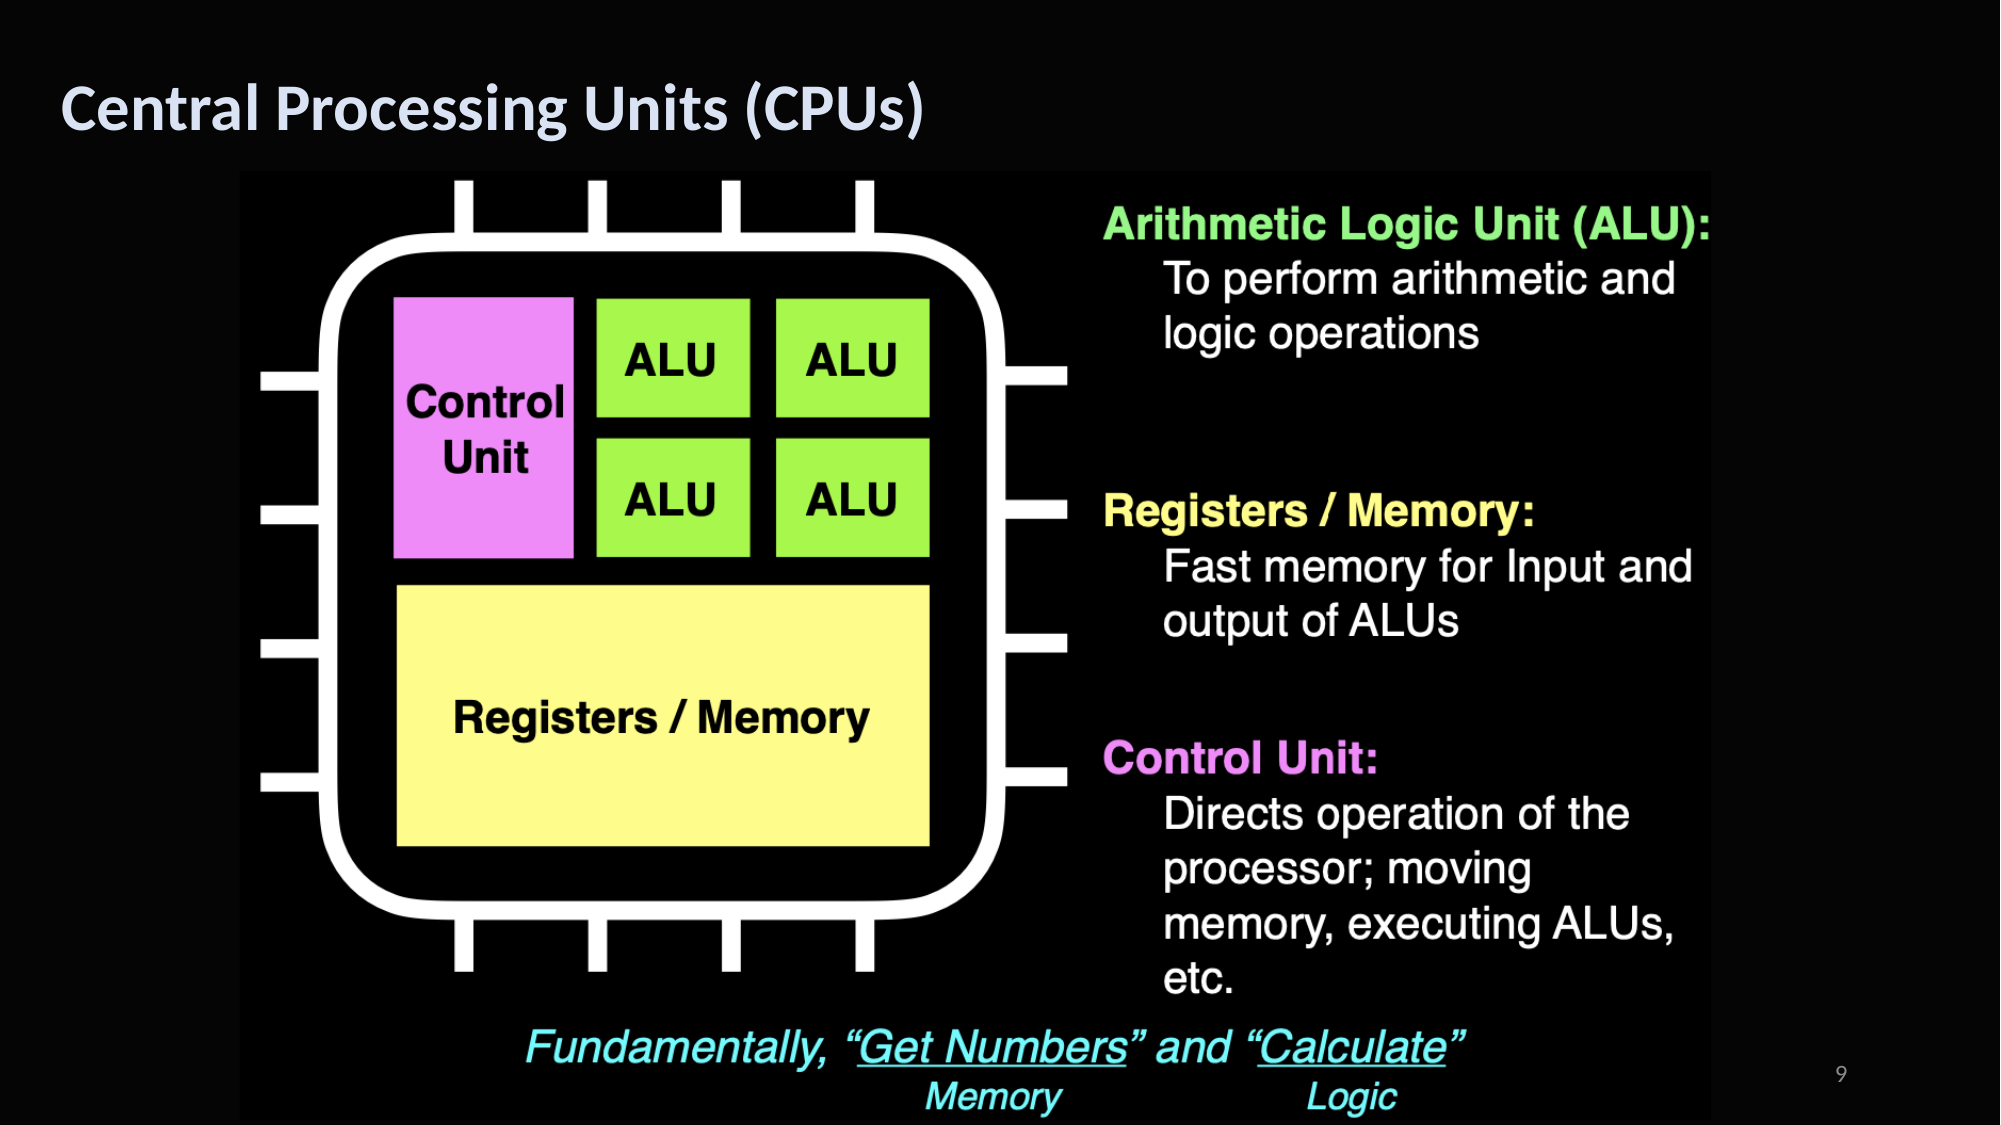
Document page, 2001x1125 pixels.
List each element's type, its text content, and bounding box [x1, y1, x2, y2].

picture [239, 171, 1712, 1120]
title Central Processing Units (CPUs) [46, 0, 1772, 218]
slide_number 9 [1712, 1042, 1863, 1103]
